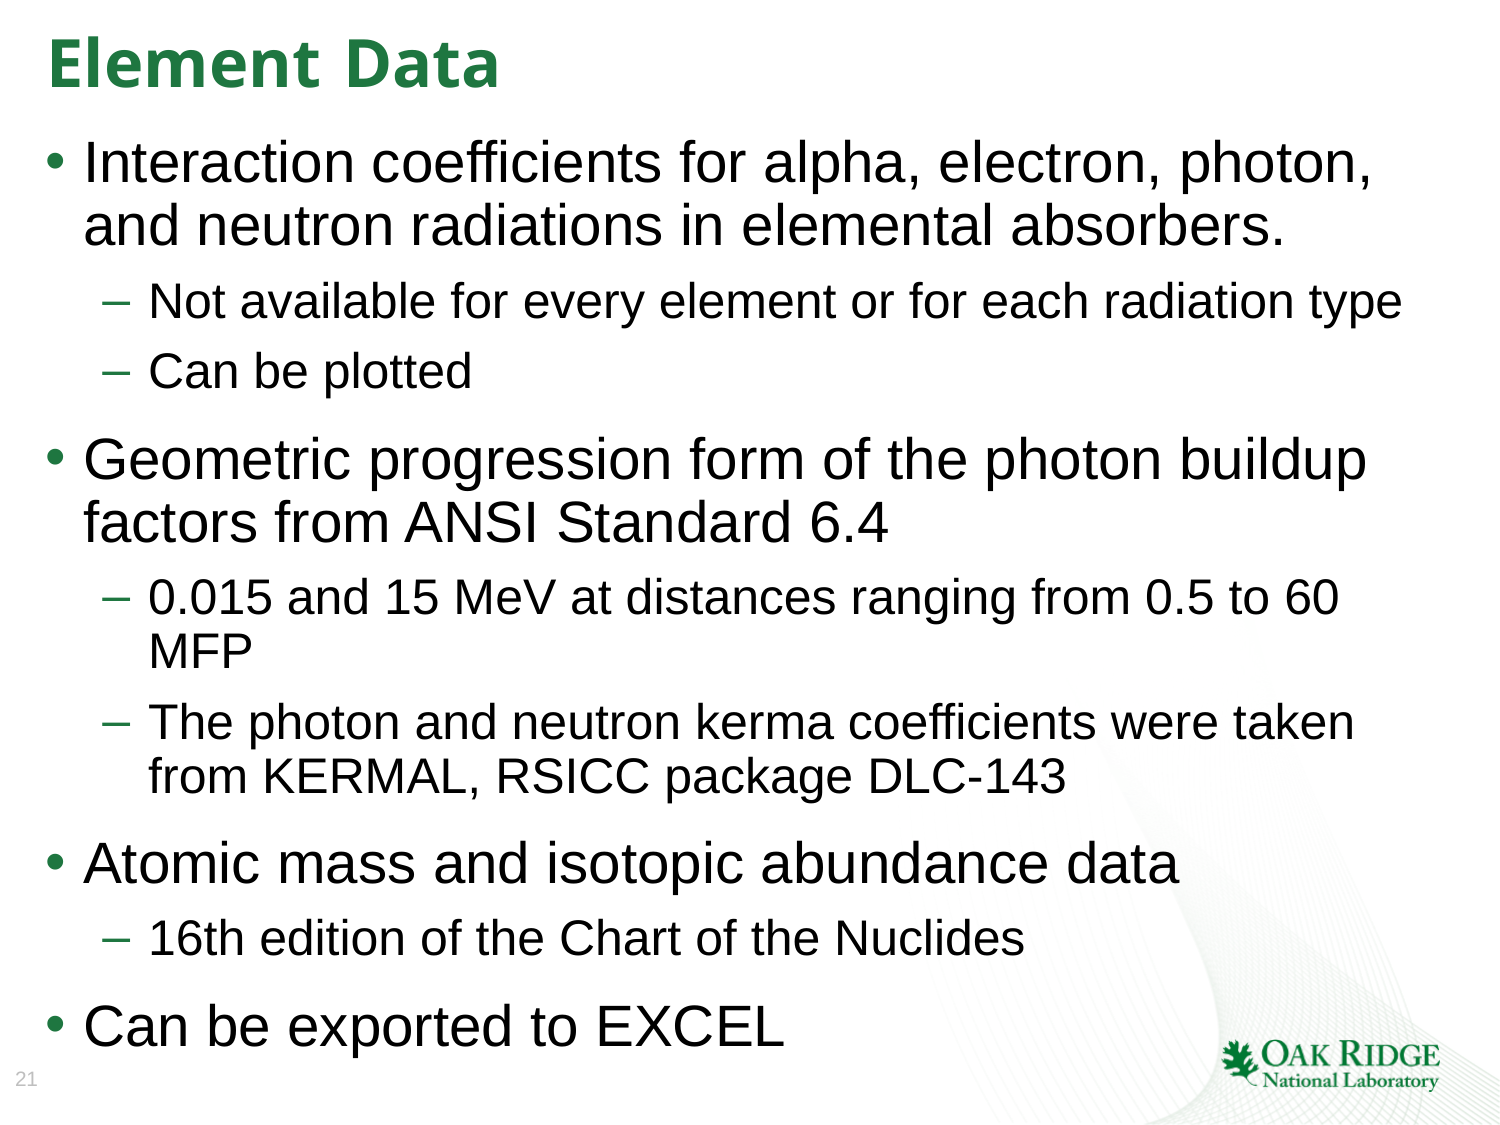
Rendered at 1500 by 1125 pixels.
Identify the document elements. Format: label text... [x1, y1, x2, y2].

title Element Data [31, 12, 1449, 117]
list Interaction coefficients for alpha, electron, photon, and neutron radiations in elemental absorbers. Not available for every element or for each radiation type Can be plotted Geometric progression form of the photon buildup factors from ANSI Standard 6.4 0.015 and 15 MeV at distances ranging from 0.5 to 60 MFP The photon and neutron kerma coefficients were taken from KERMAL, RSICC package DLC-143 Atomic mass and isotopic abundance data 16th edition of the Chart of the Nuclides Can be exported to EXCEL [30, 124, 1449, 814]
picture [833, 297, 1500, 1125]
